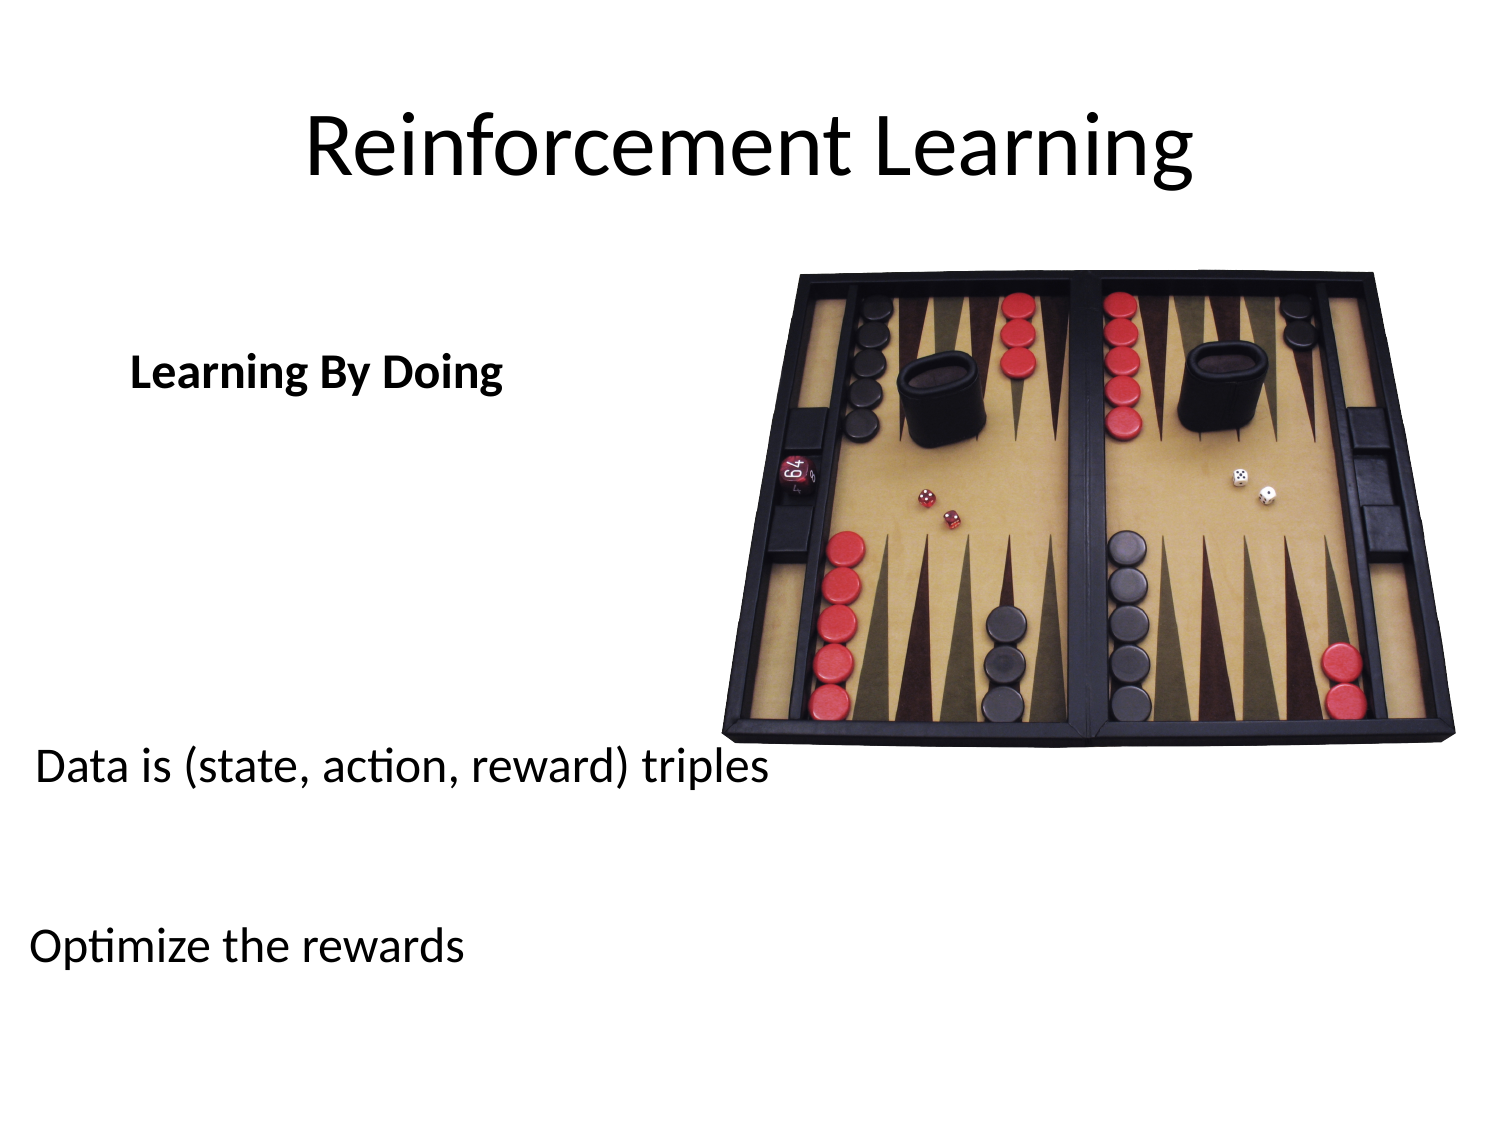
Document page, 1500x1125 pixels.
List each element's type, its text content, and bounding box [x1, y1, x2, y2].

picture [721, 269, 1456, 748]
title Reinforcement Learning [75, 45, 1425, 233]
text_box Optimize the rewards [14, 905, 564, 981]
text_box Learning By Doing [115, 331, 519, 406]
text_box Data is (state, action, reward) triples [20, 724, 785, 800]
